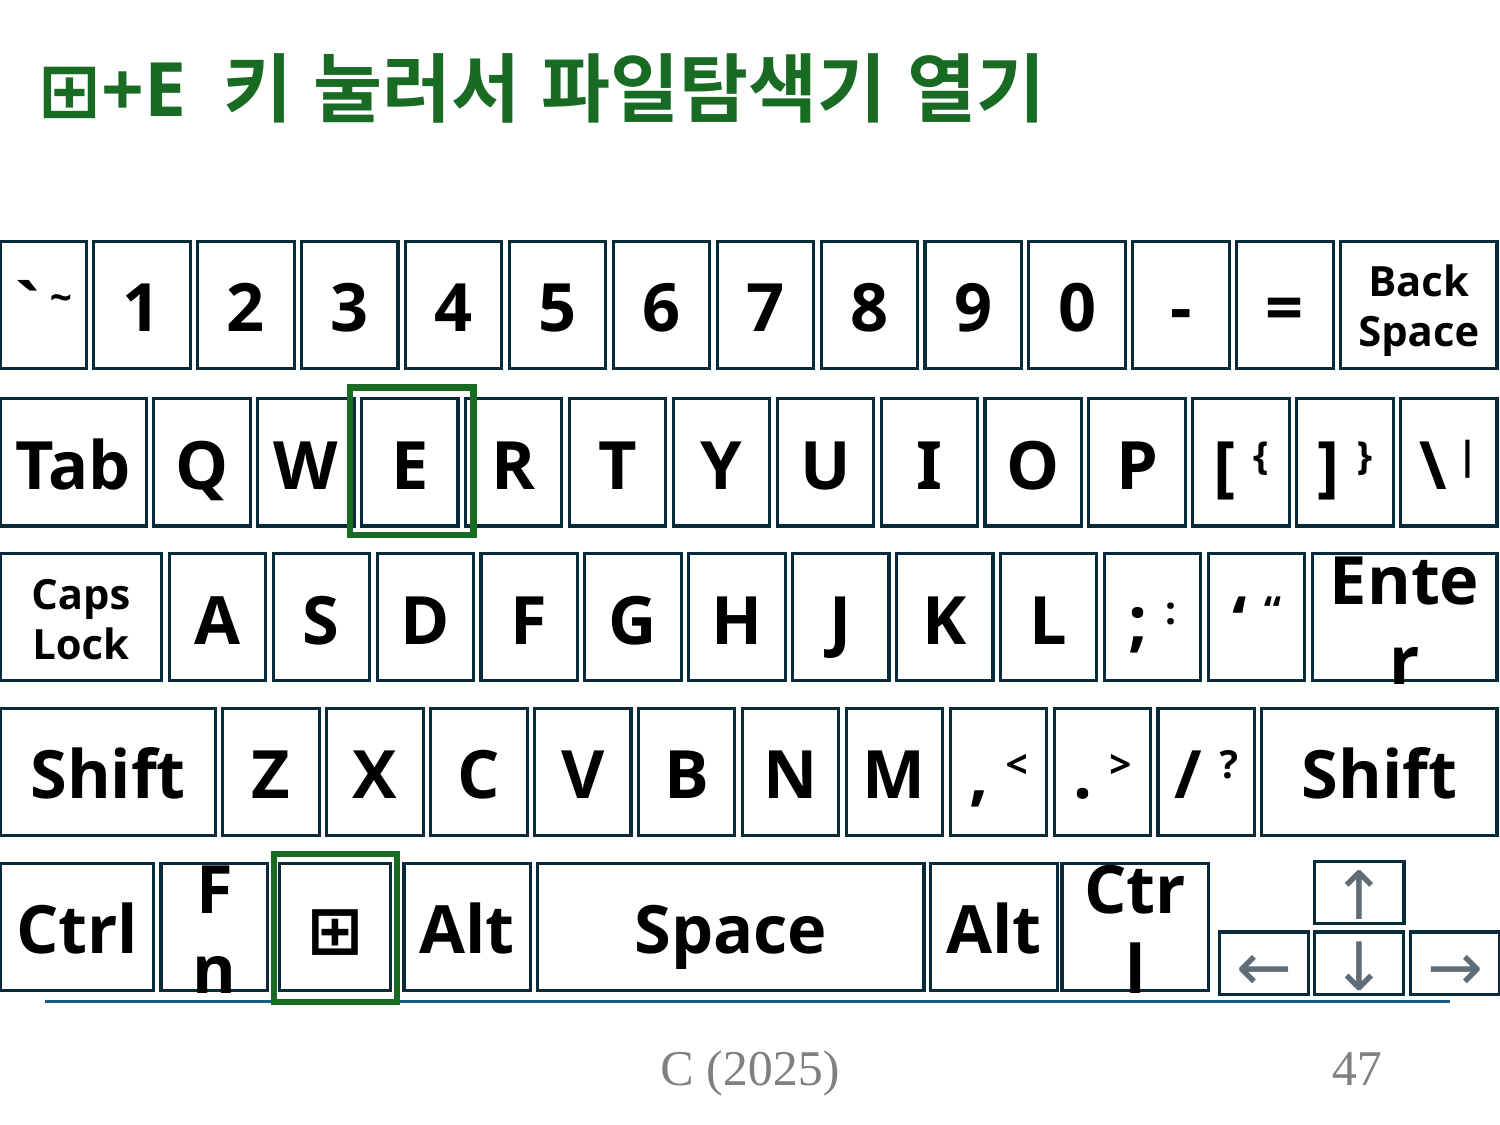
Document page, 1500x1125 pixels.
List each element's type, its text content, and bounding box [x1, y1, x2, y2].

text_box K [895, 552, 995, 682]
text_box 1 [92, 240, 192, 370]
text_box / ? [1156, 707, 1256, 837]
text_box Z [221, 707, 321, 837]
text_box ⊞+E 키 눌러서 파일탐색기 열기 [23, 33, 1061, 139]
text_box [ { [1191, 397, 1291, 528]
text_box Q [152, 397, 252, 528]
text_box C [429, 707, 529, 837]
text_box G [583, 552, 683, 682]
text_box H [687, 552, 787, 682]
text_box \ | [1399, 397, 1499, 528]
text_box [349, 386, 475, 537]
text_box Tab [0, 397, 148, 528]
text_box - [1131, 240, 1231, 370]
text_box Space [536, 862, 926, 992]
text_box Back Space [1339, 240, 1499, 370]
text_box V [533, 707, 633, 837]
text_box X [325, 707, 425, 837]
text_box 9 [923, 240, 1023, 370]
text_box ` ~ [0, 240, 88, 370]
text_box 2 [196, 240, 296, 370]
text_box B [637, 707, 736, 837]
text_box I [880, 397, 979, 528]
text_box Enter [1311, 552, 1499, 682]
text_box S [272, 552, 371, 682]
text_box 6 [612, 240, 711, 370]
text_box P [1087, 397, 1187, 528]
text_box Shift [1260, 707, 1499, 837]
text_box ‘ “ [1207, 552, 1306, 682]
text_box 8 [820, 240, 919, 370]
text_box M [845, 707, 944, 837]
text_box 3 [300, 240, 400, 370]
text_box Alt [402, 862, 532, 992]
text_box J [791, 552, 891, 682]
text_box R [475, 397, 563, 528]
footer C (2025) [496, 1042, 1004, 1103]
text_box [273, 853, 399, 1004]
text_box Alt [929, 862, 1059, 992]
text_box ; : [1103, 552, 1202, 682]
text_box Caps Lock [0, 552, 163, 682]
text_box Ctrl [1060, 862, 1210, 992]
text_box L [999, 552, 1098, 682]
text_box F [479, 552, 579, 682]
text_box T [568, 397, 667, 528]
text_box Fn [159, 862, 269, 992]
text_box ] } [1295, 397, 1395, 528]
text_box N [741, 707, 840, 837]
text_box 5 [508, 240, 607, 370]
text_box 0 [1027, 240, 1127, 370]
text_box Shift [0, 707, 217, 837]
text_box A [168, 552, 267, 682]
text_box 4 [404, 240, 503, 370]
slide_number 47 [1059, 1042, 1397, 1103]
text_box , < [949, 707, 1048, 837]
text_box U [776, 397, 875, 528]
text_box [1218, 860, 1500, 996]
text_box = [1235, 240, 1335, 370]
text_box O [983, 397, 1083, 528]
text_box D [376, 552, 475, 682]
text_box . > [1053, 707, 1152, 837]
text_box W [256, 397, 349, 528]
text_box Ctrl [0, 862, 155, 992]
text_box 7 [716, 240, 815, 370]
text_box Y [672, 397, 771, 528]
